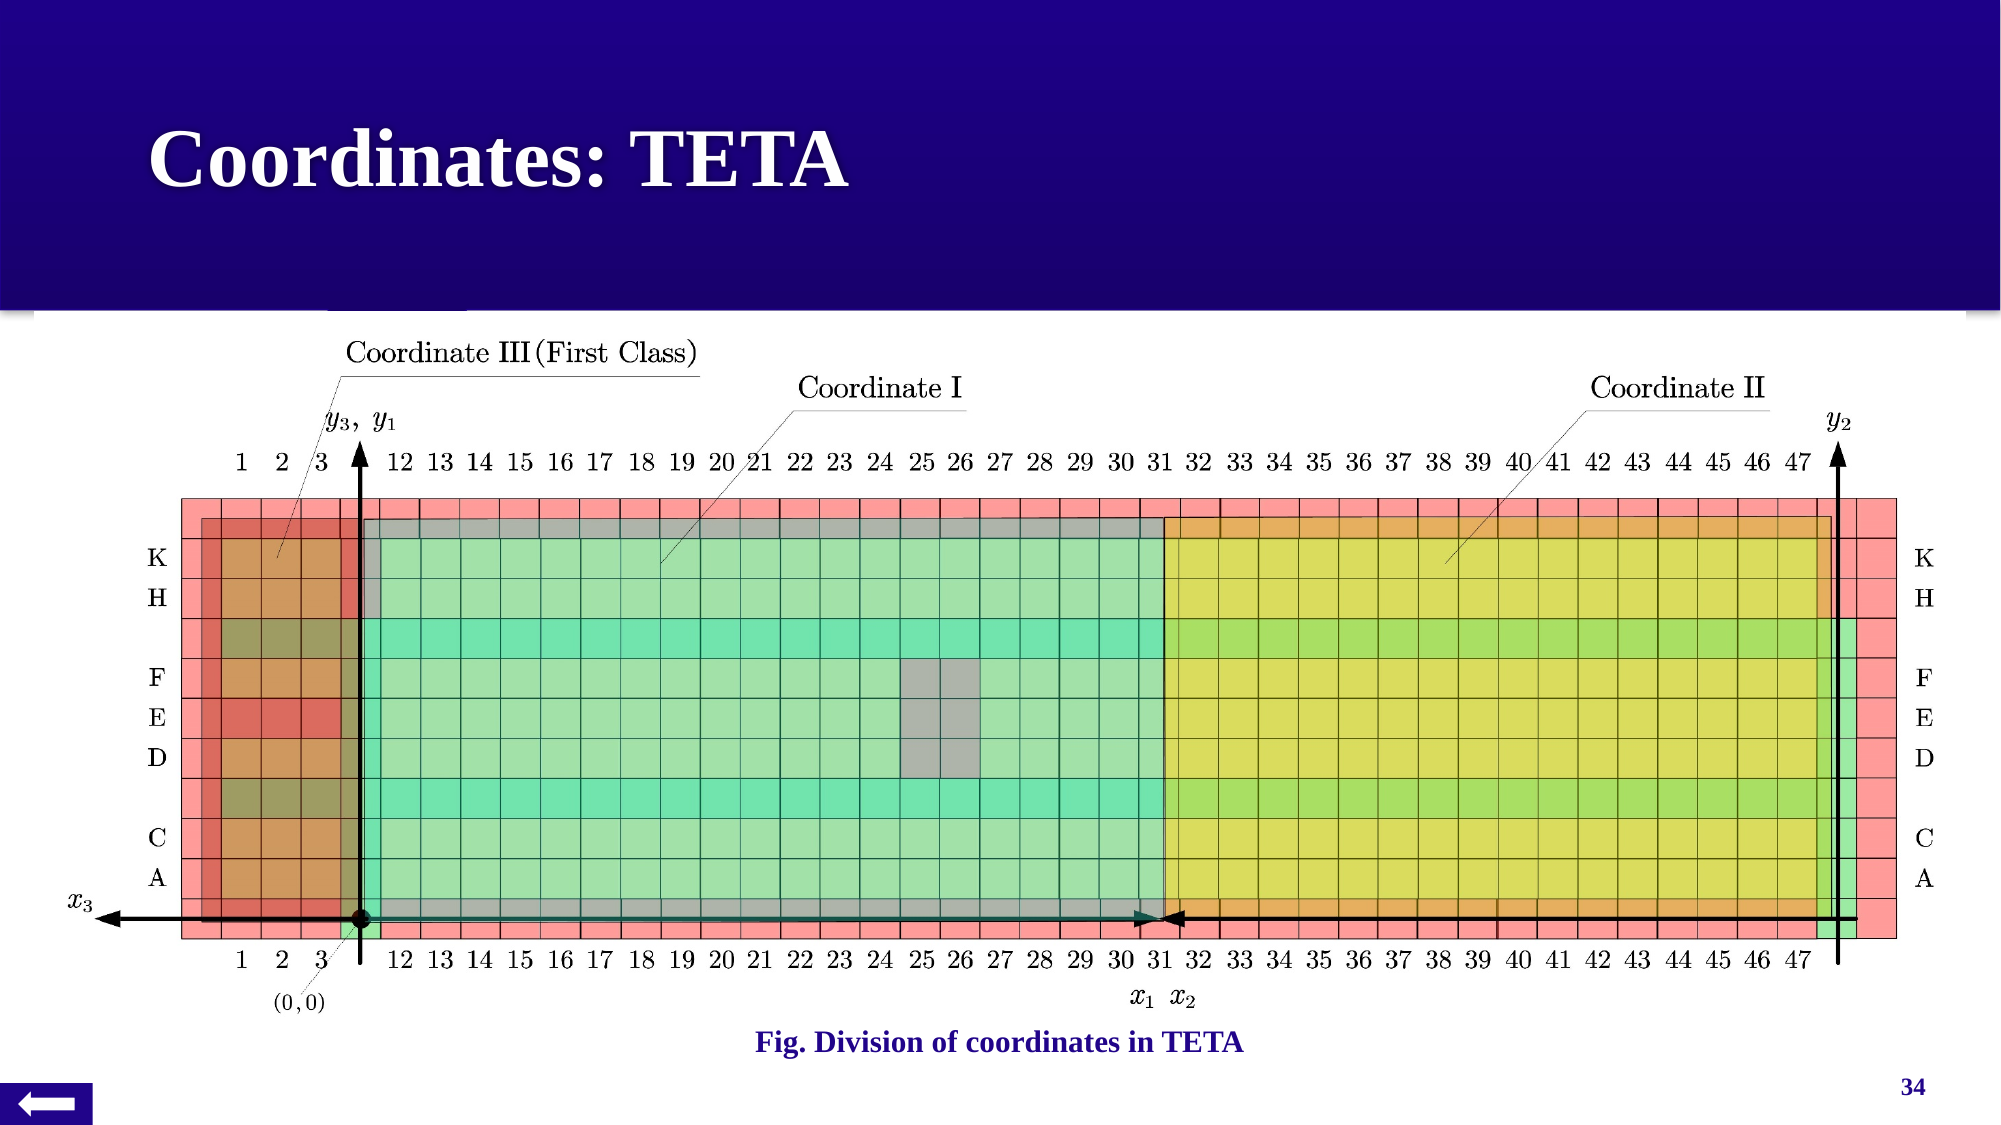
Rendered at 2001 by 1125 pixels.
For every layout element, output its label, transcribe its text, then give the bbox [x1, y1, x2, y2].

title Coordinates: TETA [132, 73, 1868, 233]
text_box 34 [1885, 1062, 2000, 1108]
text_box [0, 1081, 95, 1125]
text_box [34, 309, 1966, 1068]
